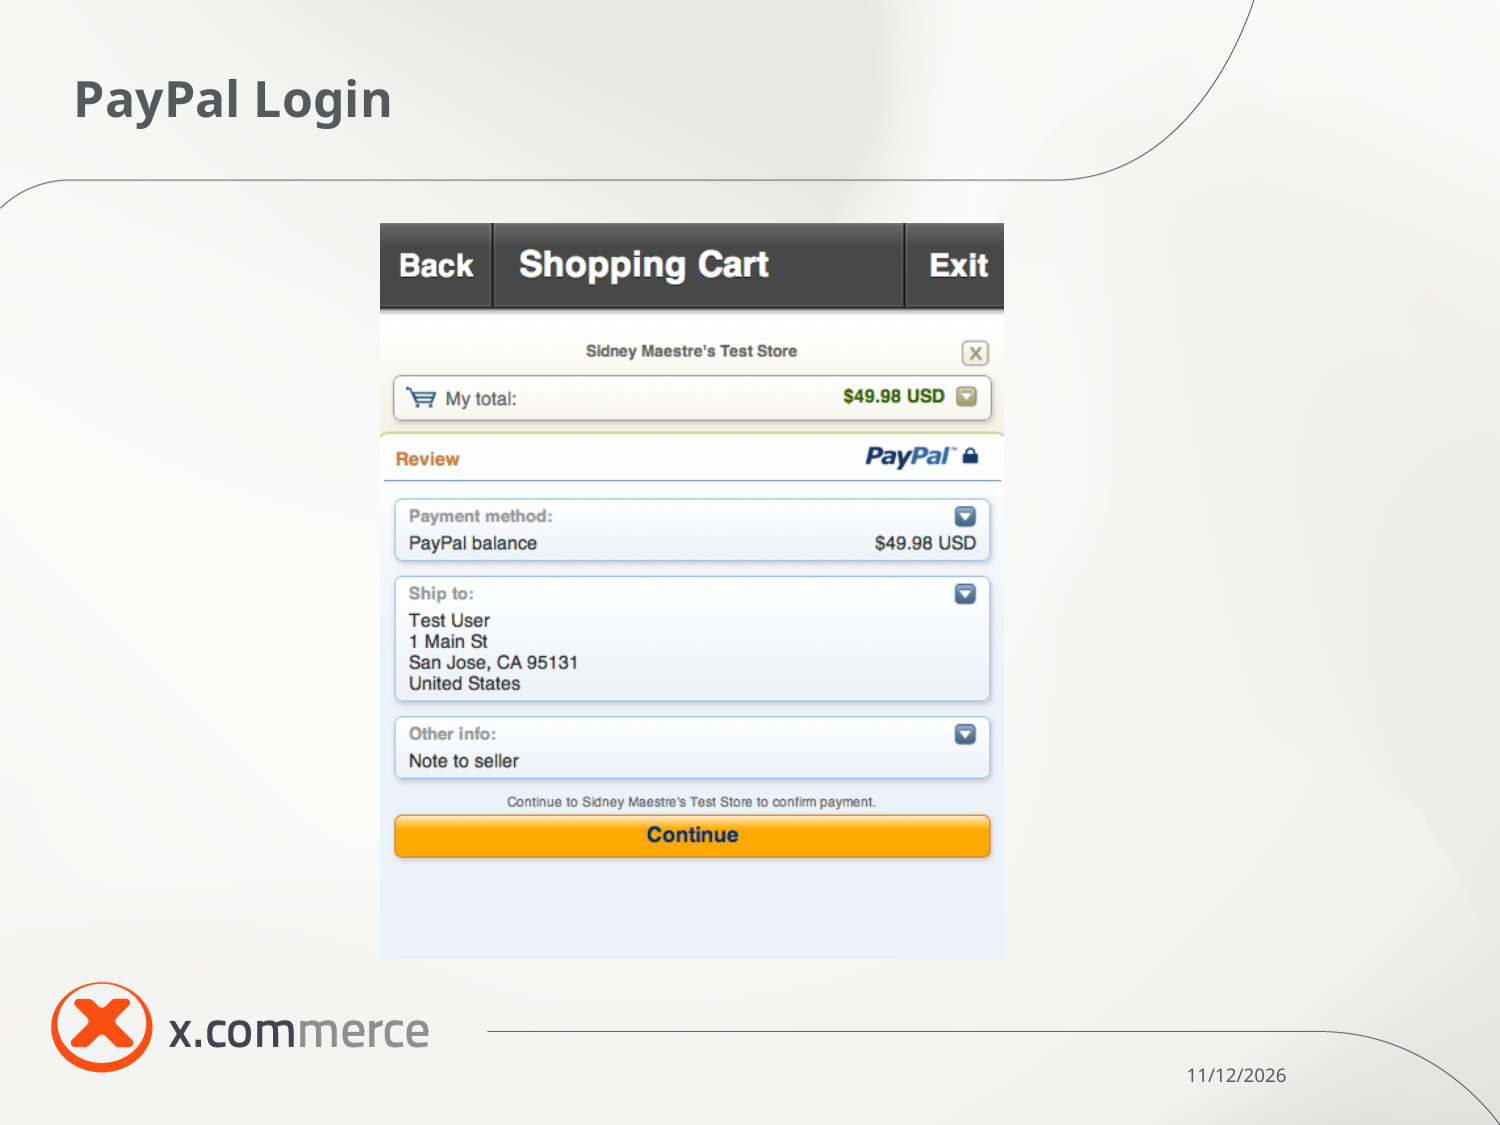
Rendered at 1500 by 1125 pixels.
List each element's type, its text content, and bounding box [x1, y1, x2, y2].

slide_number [1096, 1062, 1302, 1097]
picture [0, 0, 1500, 1125]
title PayPal Login [58, 35, 1170, 160]
